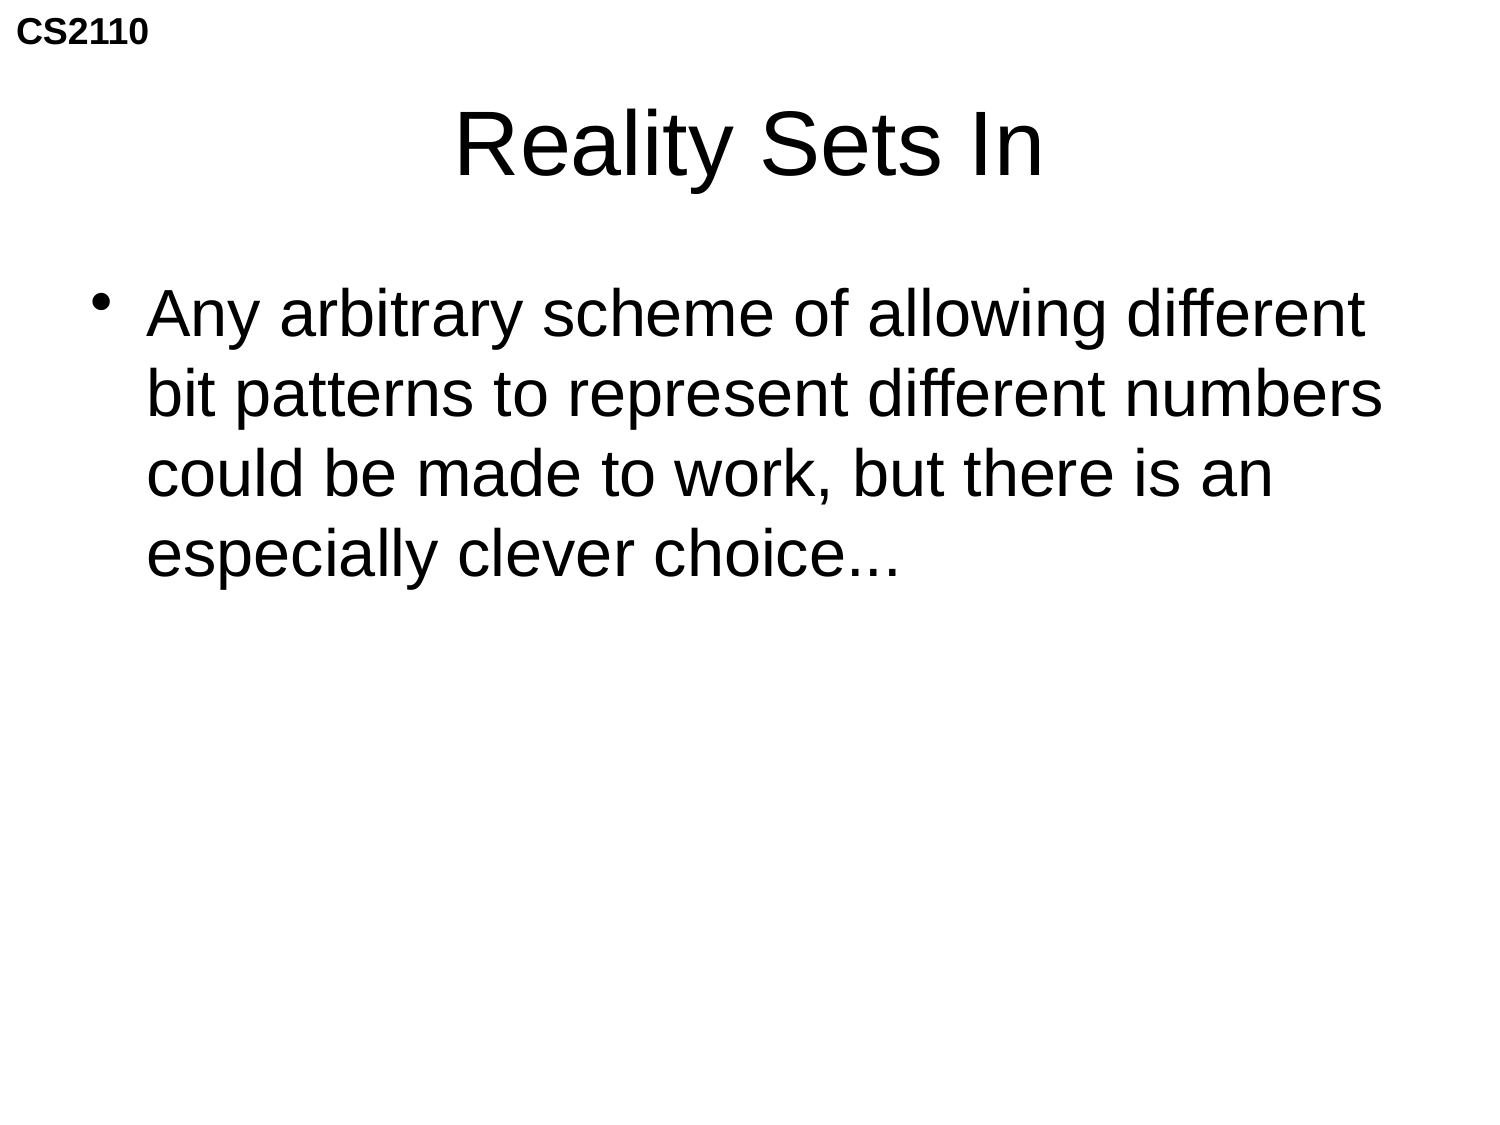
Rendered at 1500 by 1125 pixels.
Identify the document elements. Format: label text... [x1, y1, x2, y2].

title Reality Sets In [75, 45, 1425, 233]
list Any arbitrary scheme of allowing different bit patterns to represent different numbers could be made to work, but there is an especially clever choice... [75, 262, 1425, 1100]
